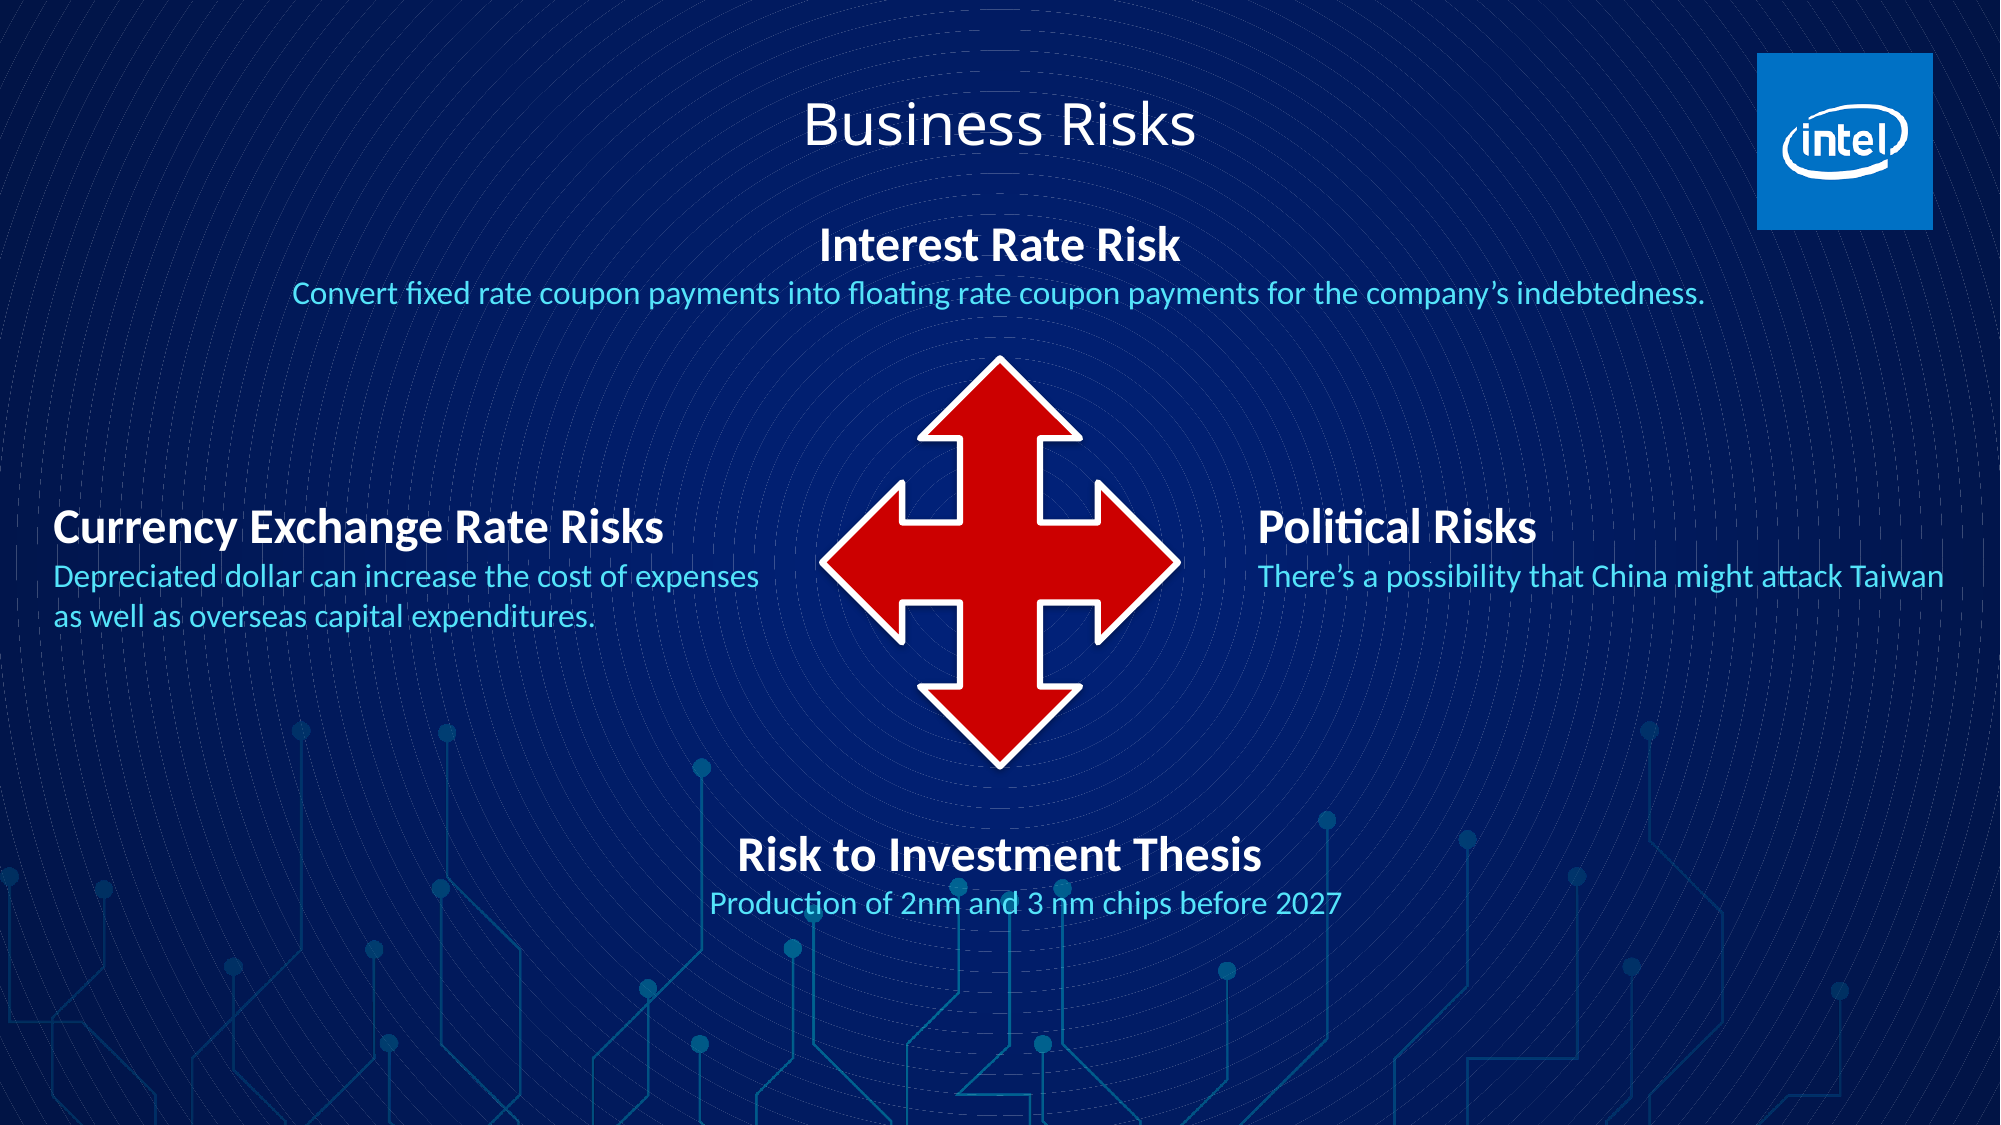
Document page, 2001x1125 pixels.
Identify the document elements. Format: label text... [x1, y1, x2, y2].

text_box [822, 358, 1178, 767]
title Business Risks [437, 67, 1563, 180]
text_box Risk to Investment Thesis Production of 2nm and 3 nm chips before 2027 [83, 813, 1917, 929]
text_box Political Risks There’s a possibility that China might attack Taiwan [1242, 486, 2000, 602]
text_box Currency Exchange Rate Risks Depreciated dollar can increase the cost of expenses as well as overseas capital expenditures. [38, 486, 800, 702]
picture [1756, 53, 1933, 230]
text_box Interest Rate Risk Convert fixed rate coupon payments into floating rate coupon payments for the company’s indebtedness. [83, 203, 1917, 319]
